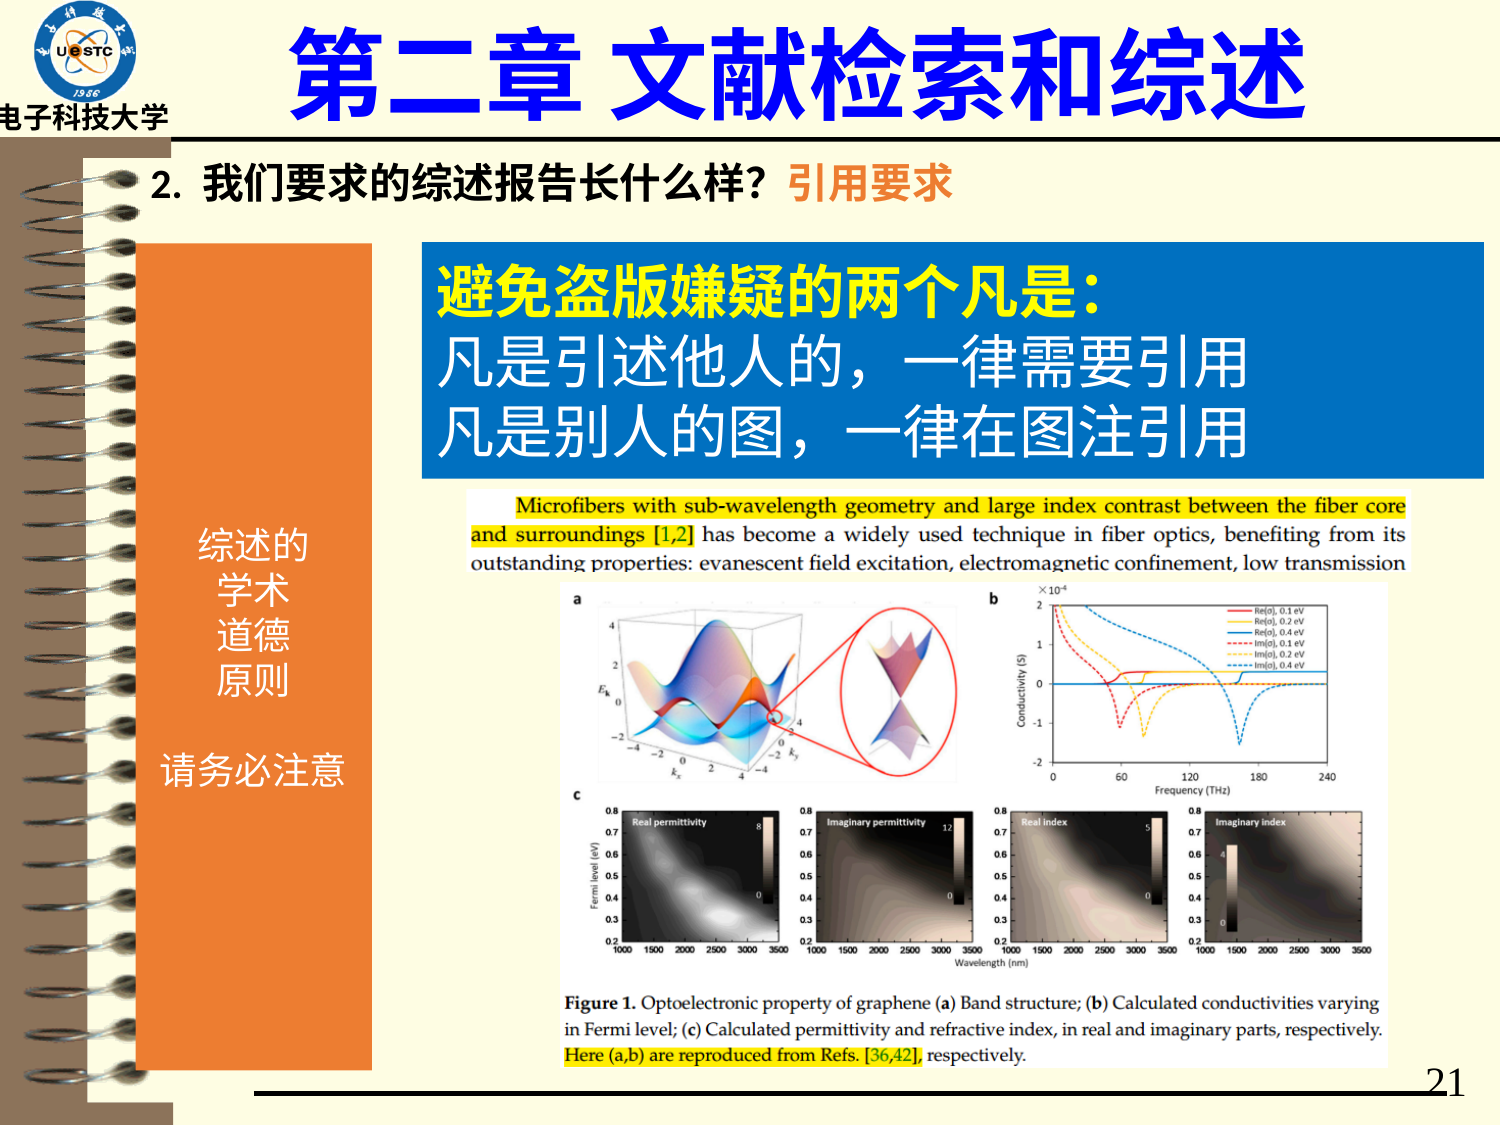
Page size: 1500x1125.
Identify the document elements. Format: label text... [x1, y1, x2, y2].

picture [34, 0, 136, 103]
text_box 避免盗版嫌疑的两个凡是： 凡是引述他人的，一律需要引用 凡是别人的图，一律在图注引用 [421, 242, 1484, 479]
text_box 2. 我们要求的综述报告长什么样？引用要求 [135, 149, 1500, 215]
title 第二章 文献检索和综述 [253, 7, 1341, 138]
text_box 综述的 学术 道德 原则 请务必注意 [135, 243, 372, 1071]
picture [466, 488, 1412, 572]
picture [0, 137, 174, 1125]
slide_number 21 [1387, 1046, 1483, 1123]
picture [560, 582, 1389, 1069]
